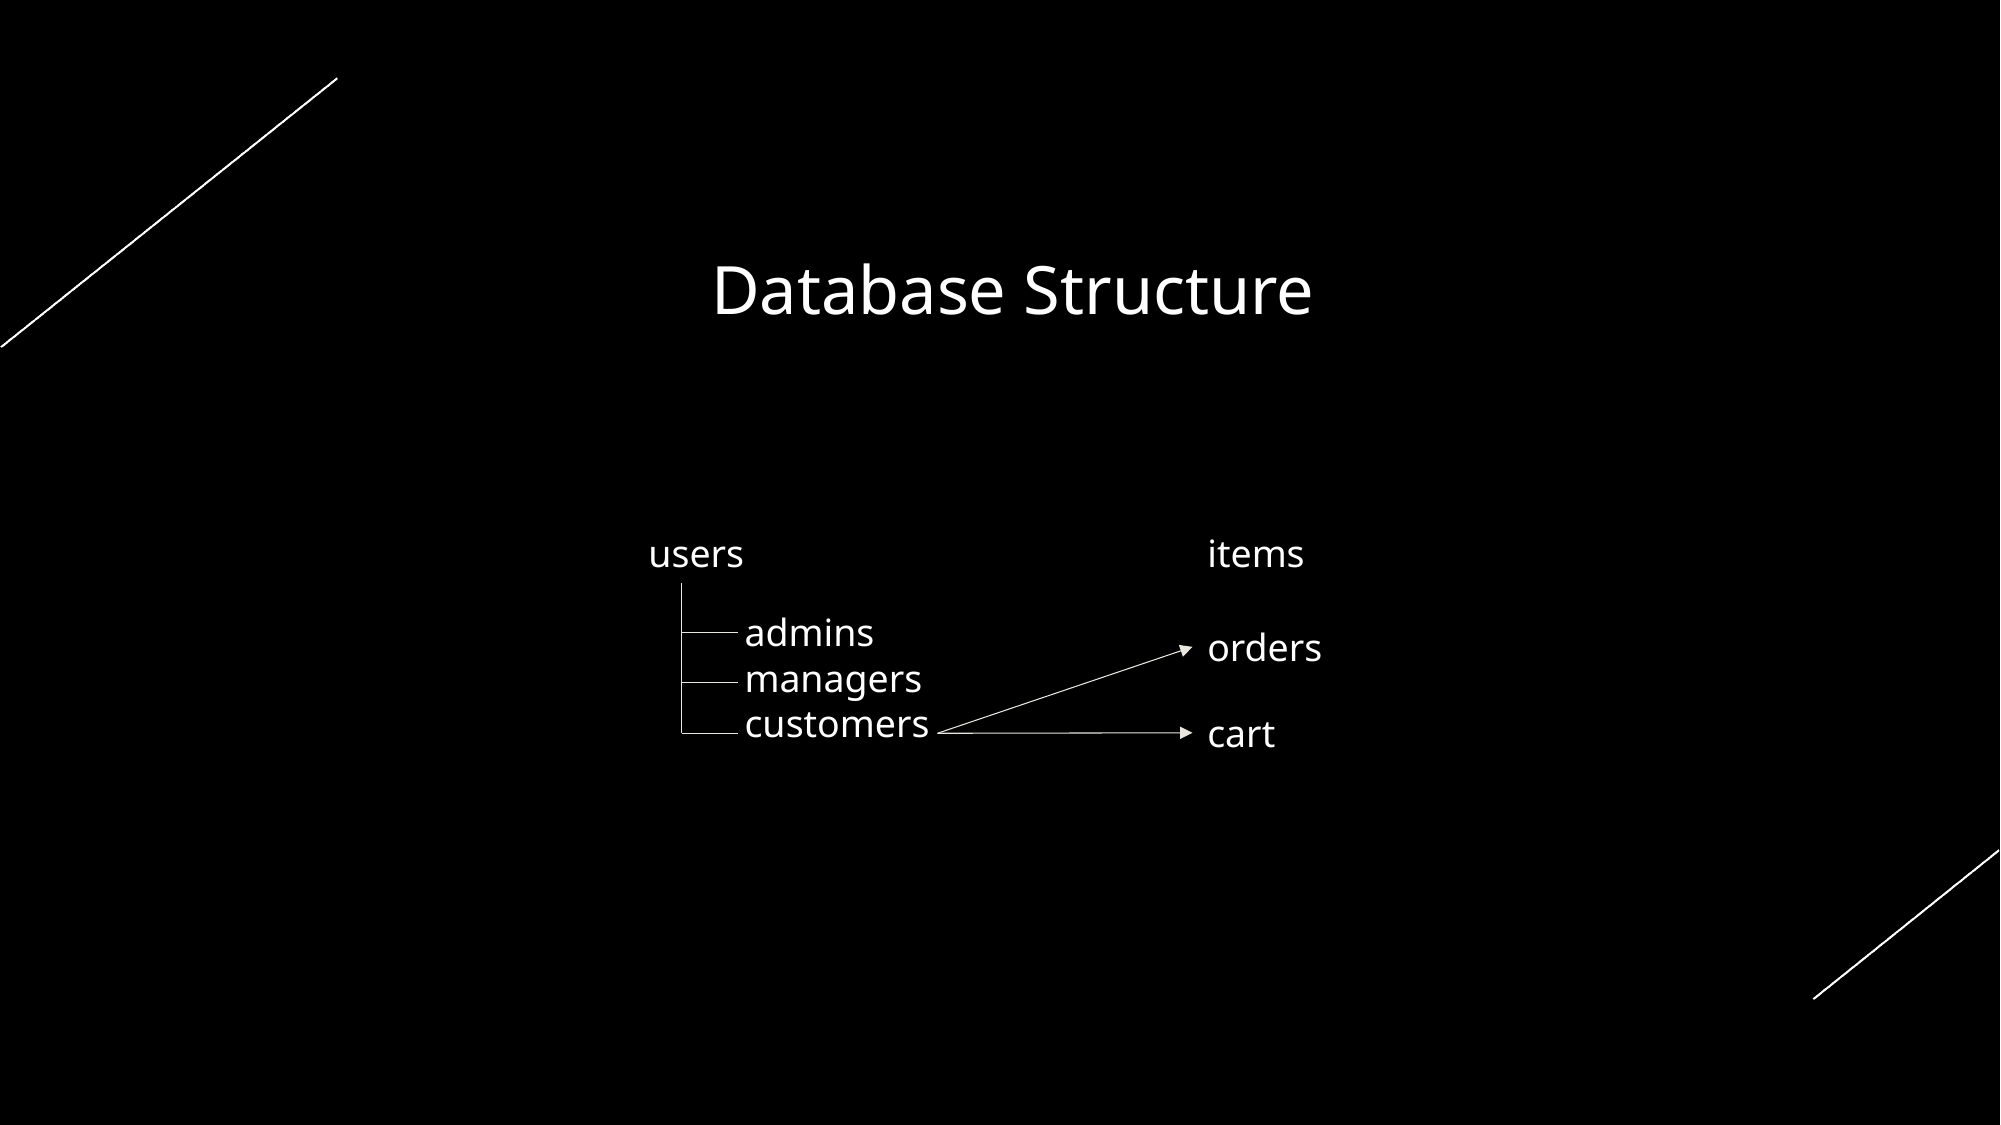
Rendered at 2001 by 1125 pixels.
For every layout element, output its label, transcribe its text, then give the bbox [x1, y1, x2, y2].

text_box users [633, 522, 781, 582]
text_box items [1192, 522, 1459, 582]
text_box customers [729, 692, 1064, 753]
text_box admins [729, 601, 1064, 647]
text_box orders [1192, 616, 1459, 677]
text_box managers [729, 647, 937, 692]
picture [1812, 849, 2000, 1000]
text_box cart [1192, 702, 1459, 763]
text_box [937, 647, 1193, 733]
picture [0, 77, 338, 348]
text_box Database Structure [696, 241, 1470, 336]
